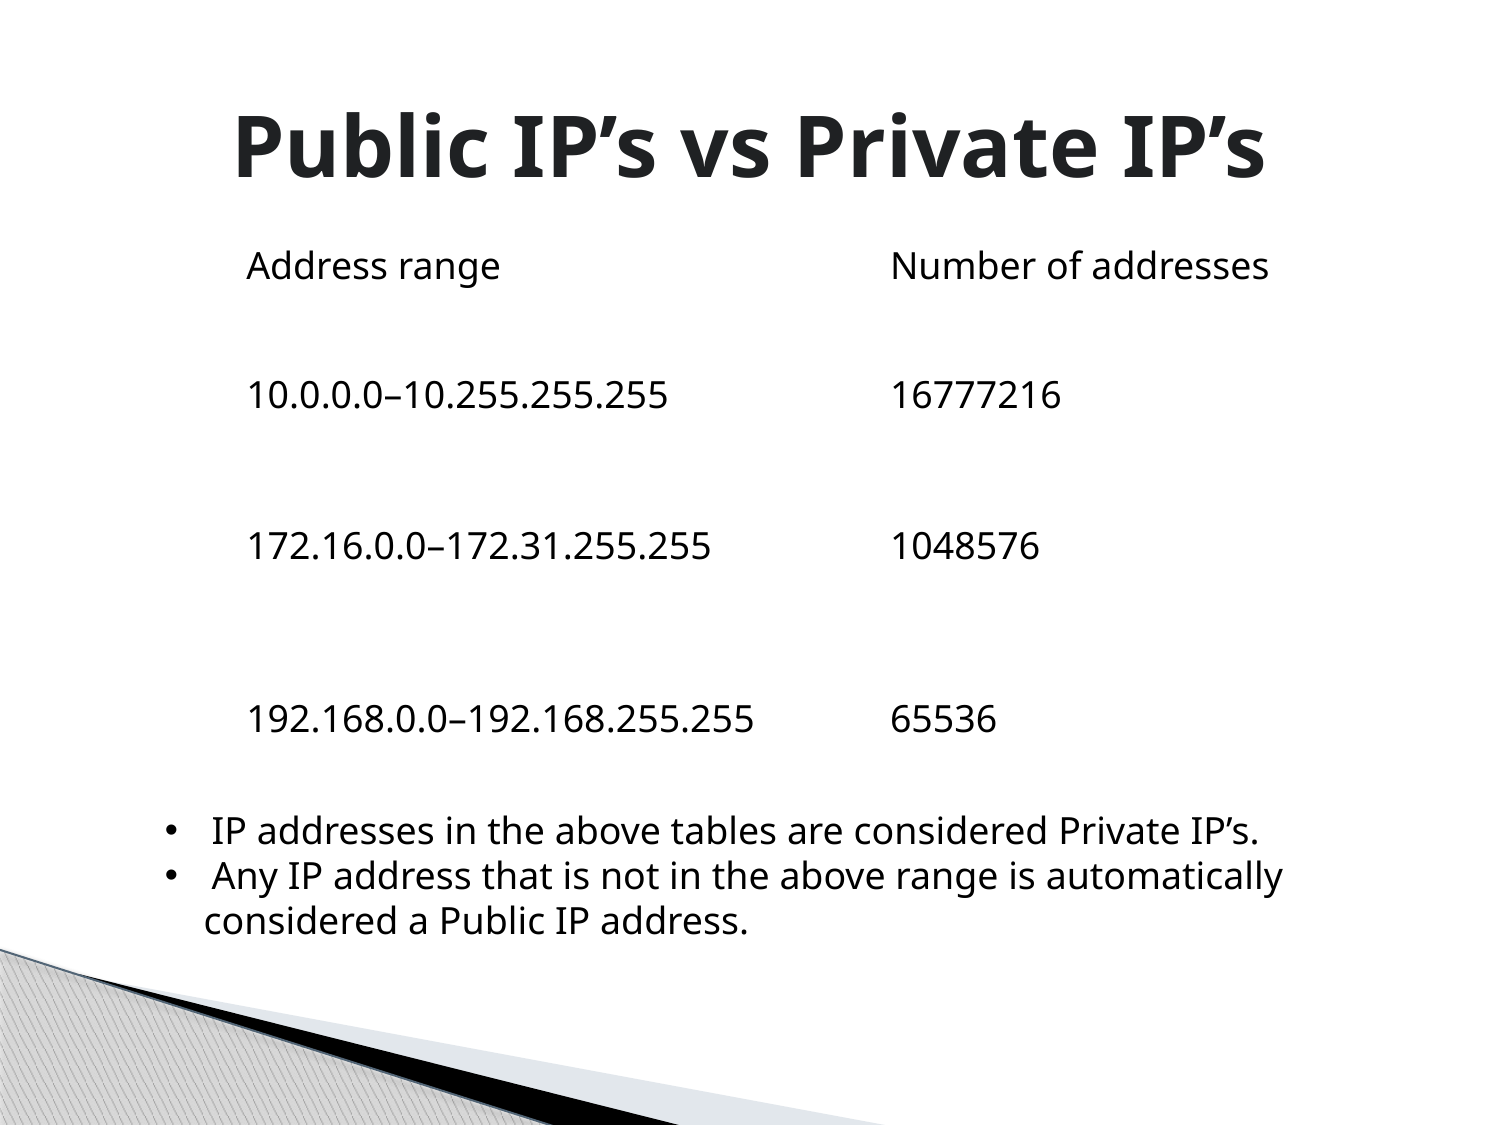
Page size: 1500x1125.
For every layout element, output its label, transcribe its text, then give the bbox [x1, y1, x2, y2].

table_header Number of addresses [875, 212, 1294, 318]
text_box IP addresses in the above tables are considered Private IP’s. Any IP address that is not in the above range is automatically considered a Public IP address. [150, 799, 1375, 950]
title Public IP’s vs Private IP’s [75, 50, 1425, 238]
table_cell 10.0.0.0–10.255.255.255 [231, 318, 875, 469]
table_cell 1048576 [875, 469, 1294, 620]
table_cell 65536 [875, 620, 1294, 799]
table_header Address range [231, 212, 875, 318]
table_cell 172.16.0.0–172.31.255.255 [231, 469, 875, 620]
table_cell 192.168.0.0–192.168.255.255 [231, 620, 875, 799]
table_cell 16777216 [875, 318, 1294, 469]
